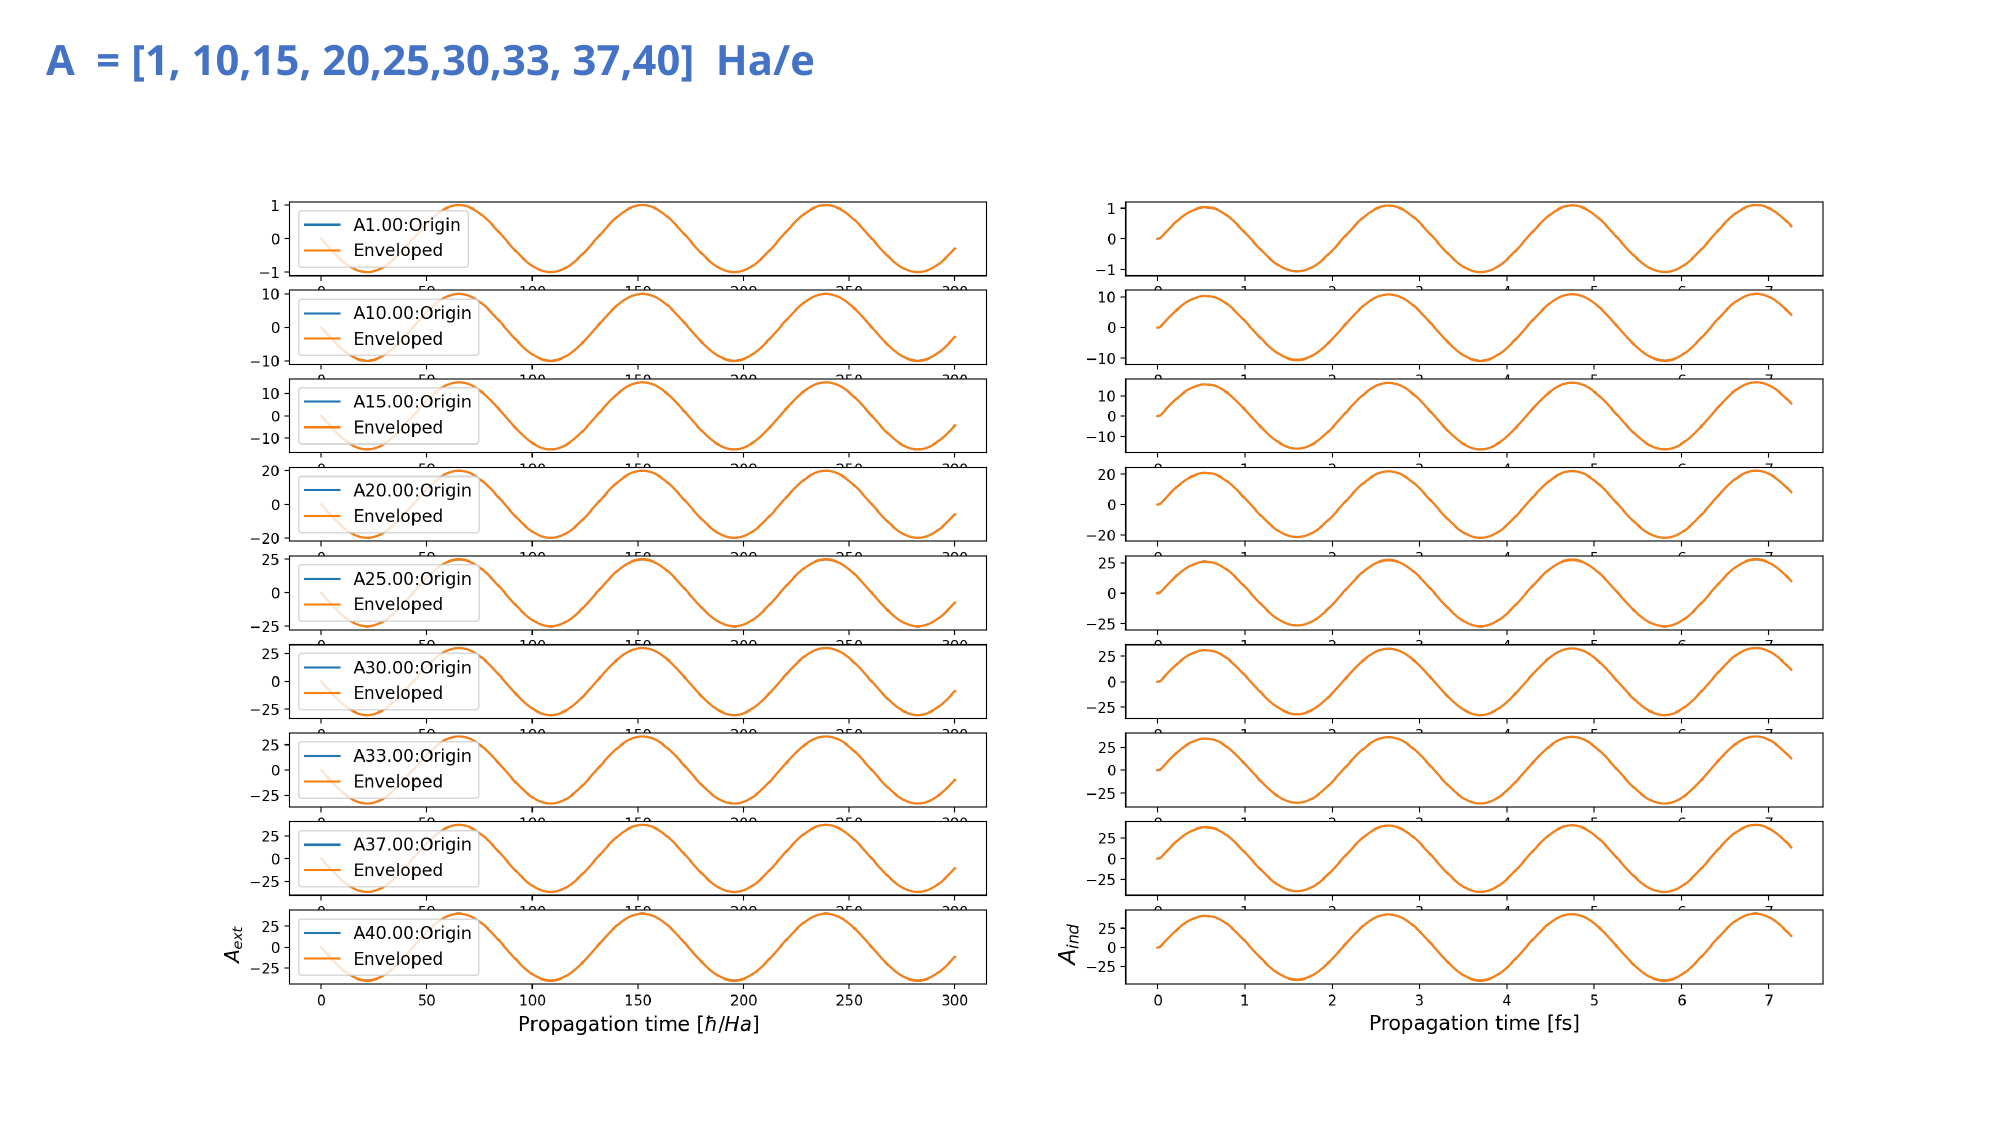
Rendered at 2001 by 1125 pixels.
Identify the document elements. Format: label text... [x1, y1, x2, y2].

text_box A = [1, 10,15, 20,25,30,33, 37,40] Ha/e [31, 26, 1612, 91]
picture [210, 175, 1871, 1063]
